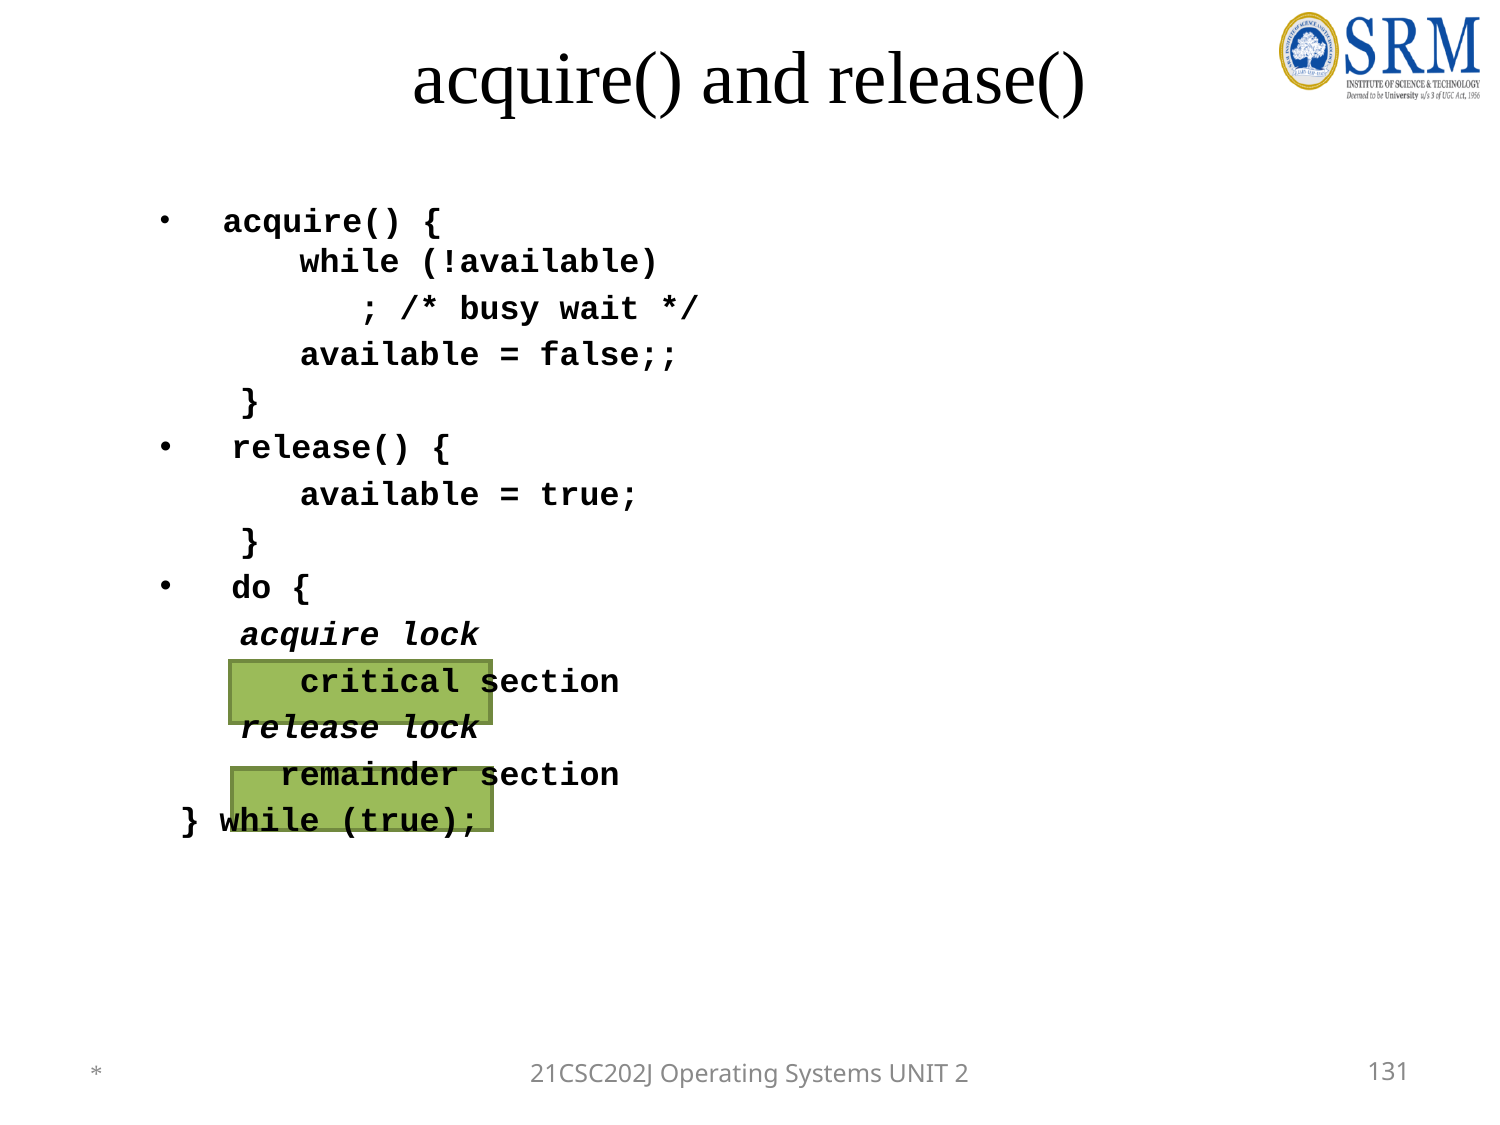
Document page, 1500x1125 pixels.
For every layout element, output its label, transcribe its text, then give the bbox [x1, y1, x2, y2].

picture [1279, 12, 1480, 100]
text_box 21CSC202J Operating Systems UNIT 2 [512, 1042, 988, 1103]
list acquire() { while (!available) ; /* busy wait */ available = false;; } release() { available = true; } do { acquire lock critical section release lock remainder section } while (true); [144, 191, 1332, 936]
title acquire() and release() [75, 26, 1425, 122]
text_box * [75, 1042, 425, 1103]
text_box 131 [1074, 1042, 1425, 1103]
